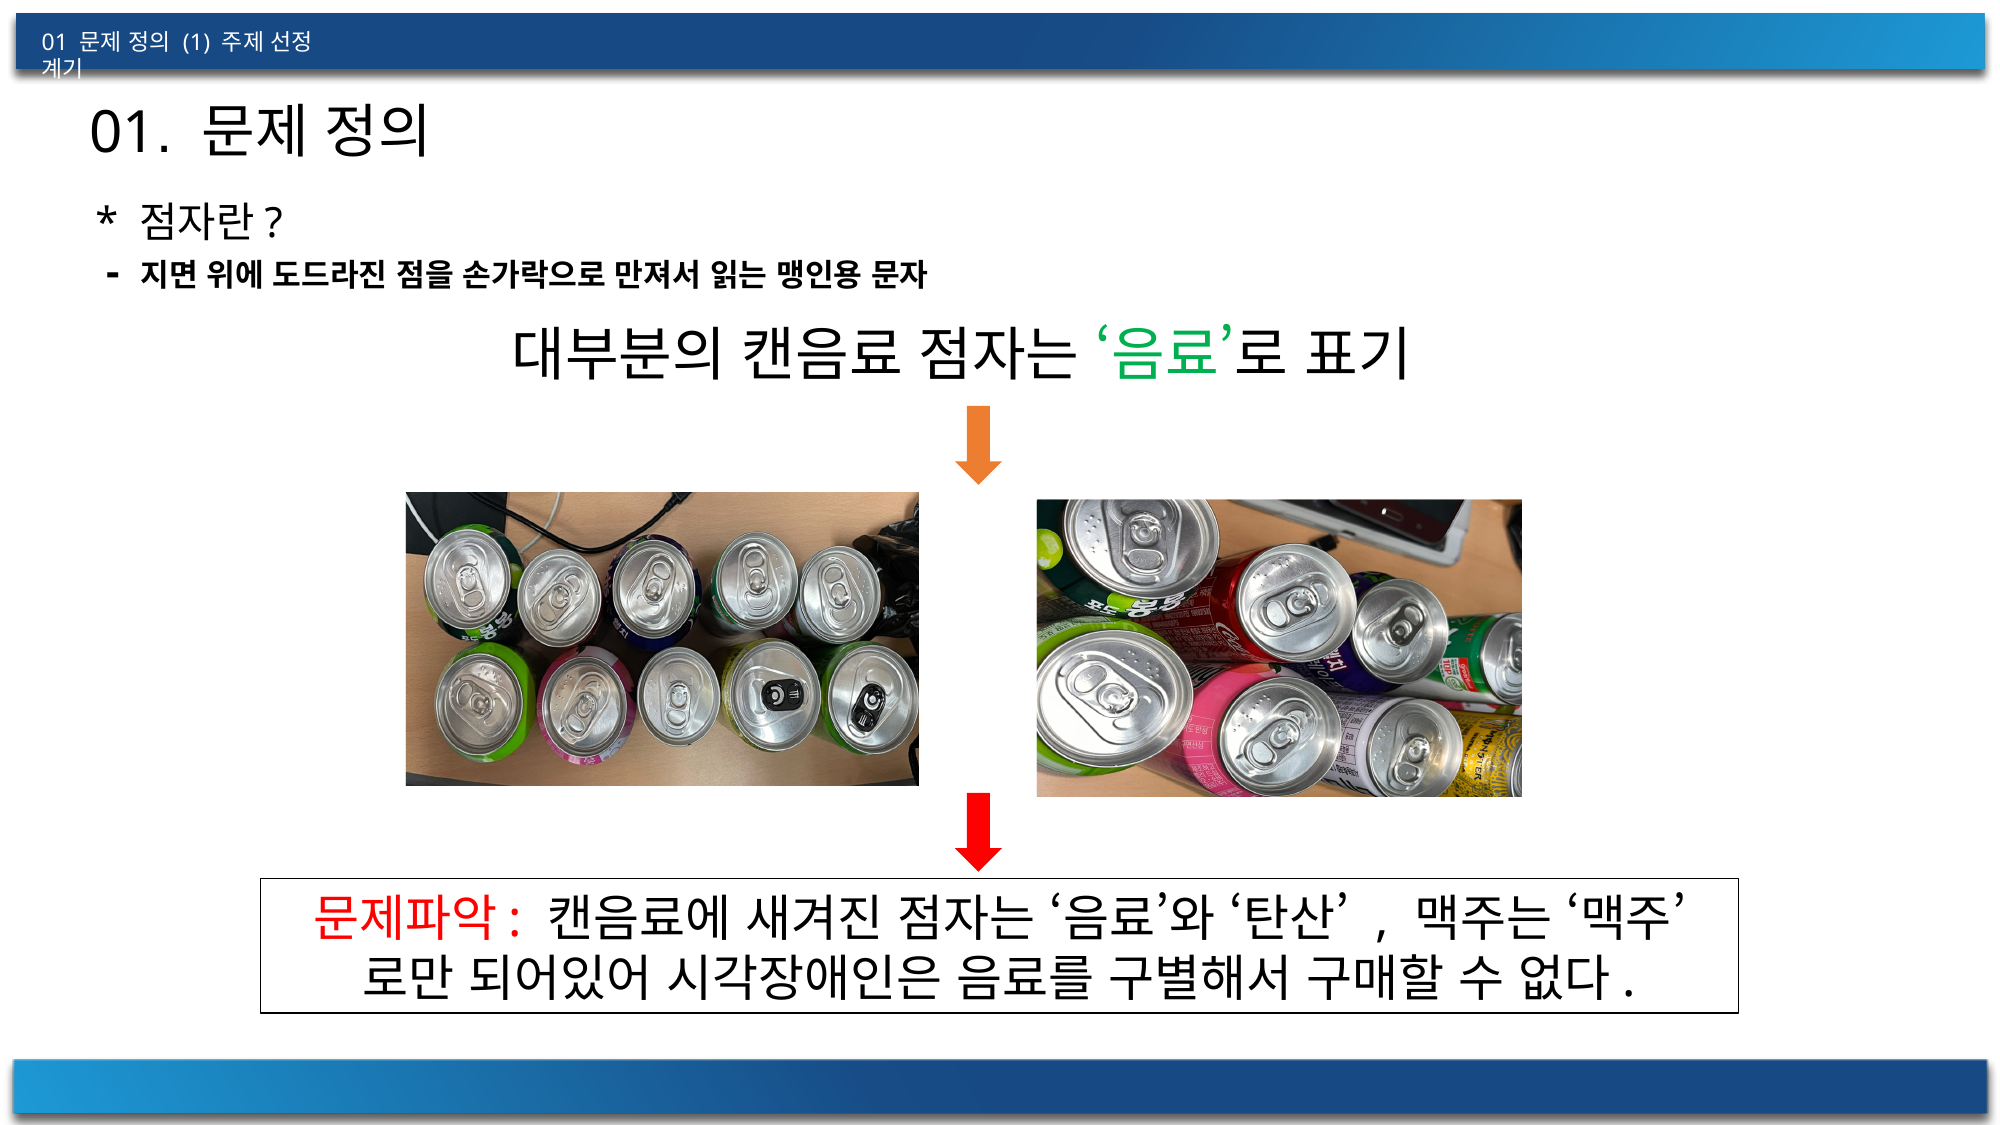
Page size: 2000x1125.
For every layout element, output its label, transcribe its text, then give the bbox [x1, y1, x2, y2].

text_box [953, 792, 1004, 873]
picture [1037, 405, 1521, 891]
picture [2, 1054, 1998, 1125]
text_box 대부분의 캔음료 점자는 ‘음료’로 표기 [385, 309, 1538, 396]
title 01. 문제 정의 [74, 89, 1940, 178]
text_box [15, 12, 1986, 70]
text_box 문제파악: 캔음료에 새겨진 점자는 ‘음료’와 ‘탄산’ , 맥주는 ‘맥주’로만 되어있어 시각장애인은 음료를 구별해서 구매할 수 없다. [260, 878, 1739, 1014]
picture [406, 381, 919, 896]
text_box [953, 405, 1004, 486]
text_box * 점자란? - 지면 위에 도드라진 점을 손가락으로 만져서 읽는 맹인용 문자 [80, 194, 1105, 390]
